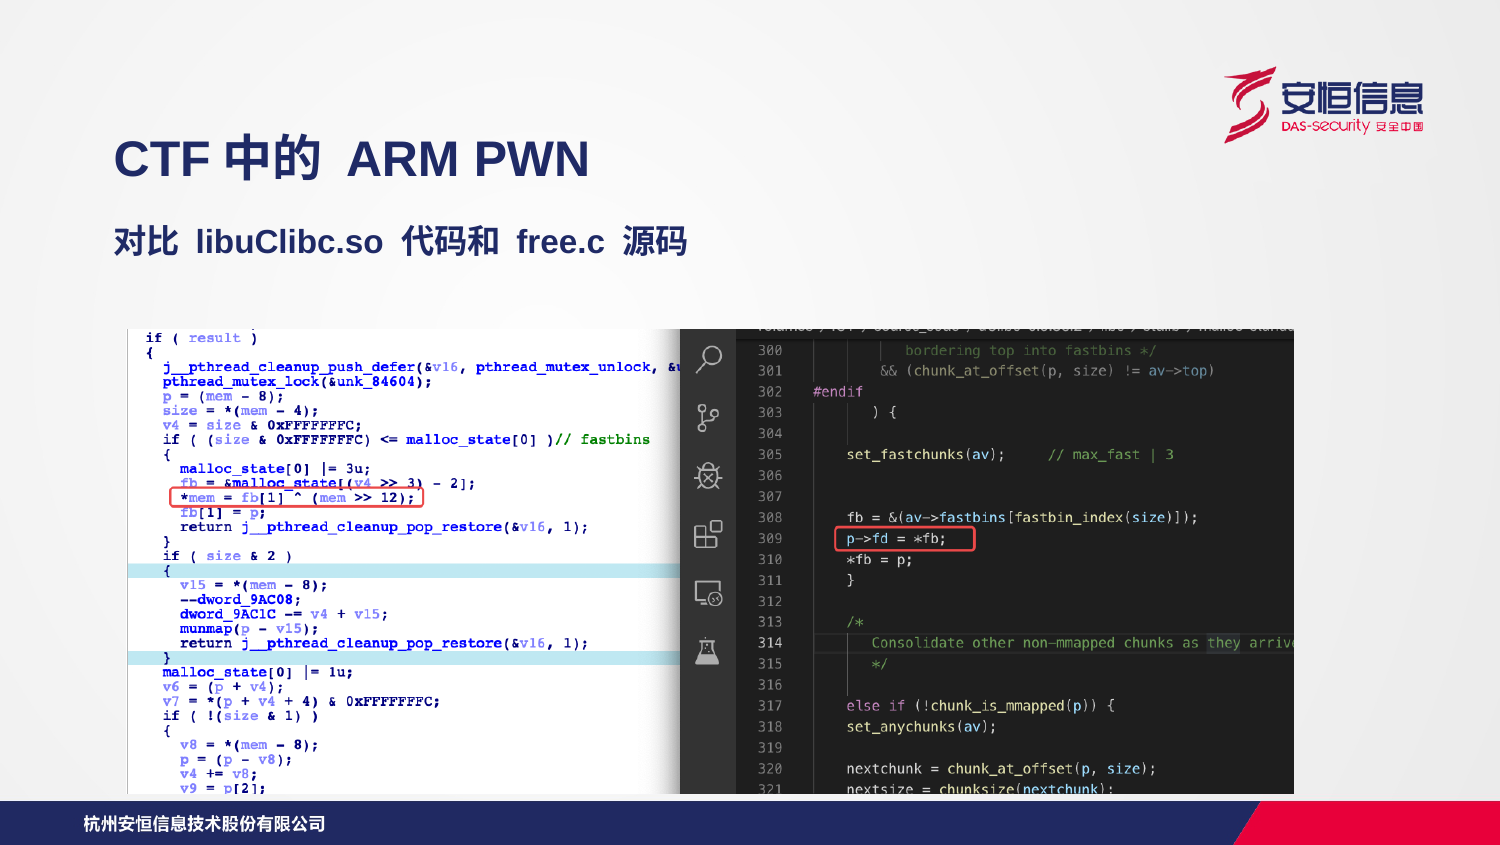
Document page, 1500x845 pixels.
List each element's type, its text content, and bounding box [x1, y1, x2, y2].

text_box 对比 libuClibc.so 代码和 free.c 源码 [98, 213, 791, 268]
picture [0, 0, 1500, 845]
text_box CTF中的 ARM PWN [98, 118, 791, 194]
